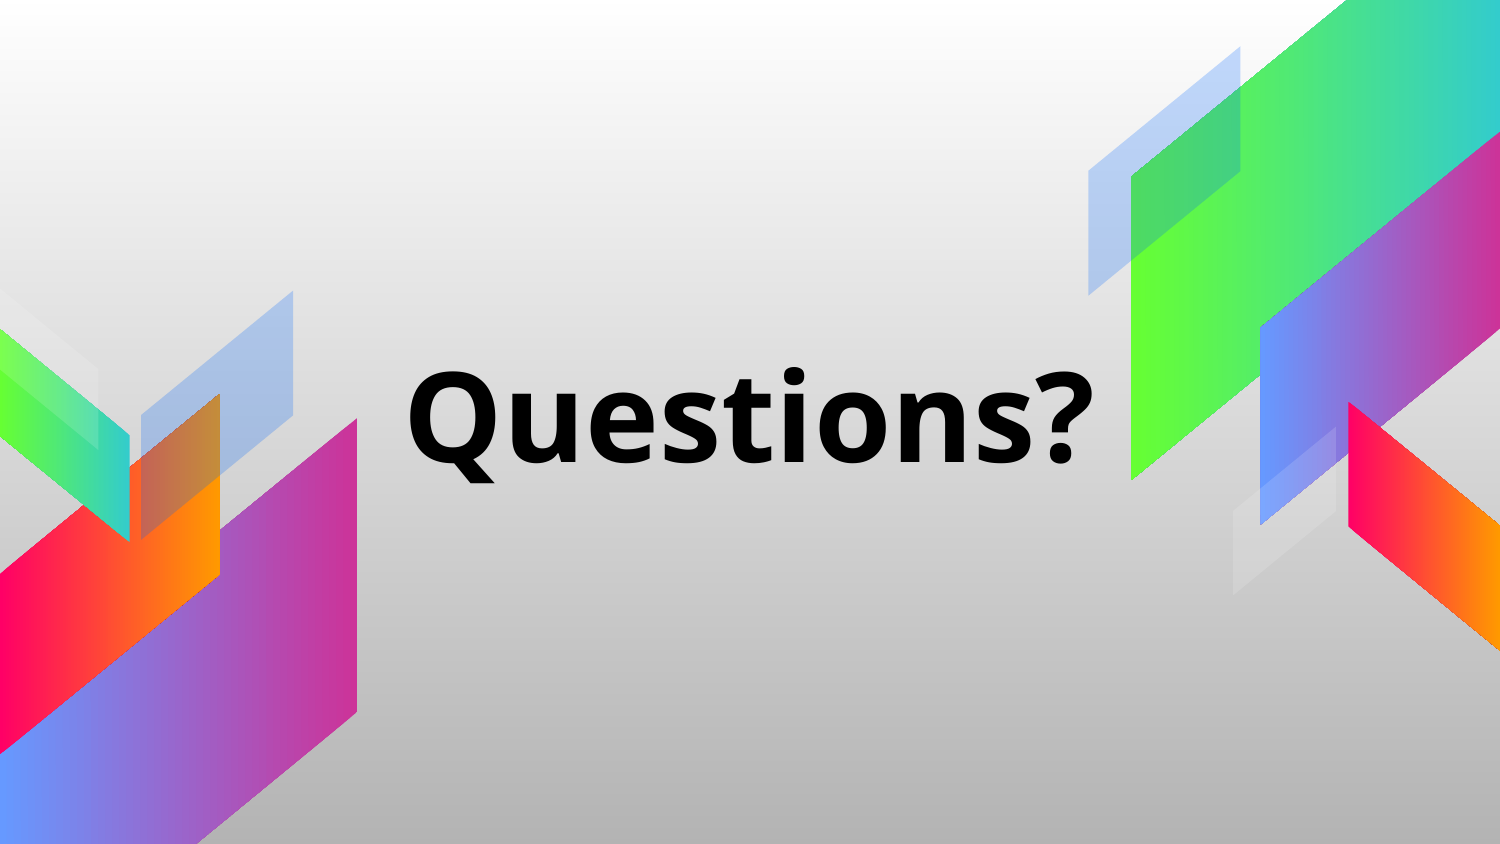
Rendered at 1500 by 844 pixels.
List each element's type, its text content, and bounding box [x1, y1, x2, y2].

title Questions? [388, 341, 1112, 503]
